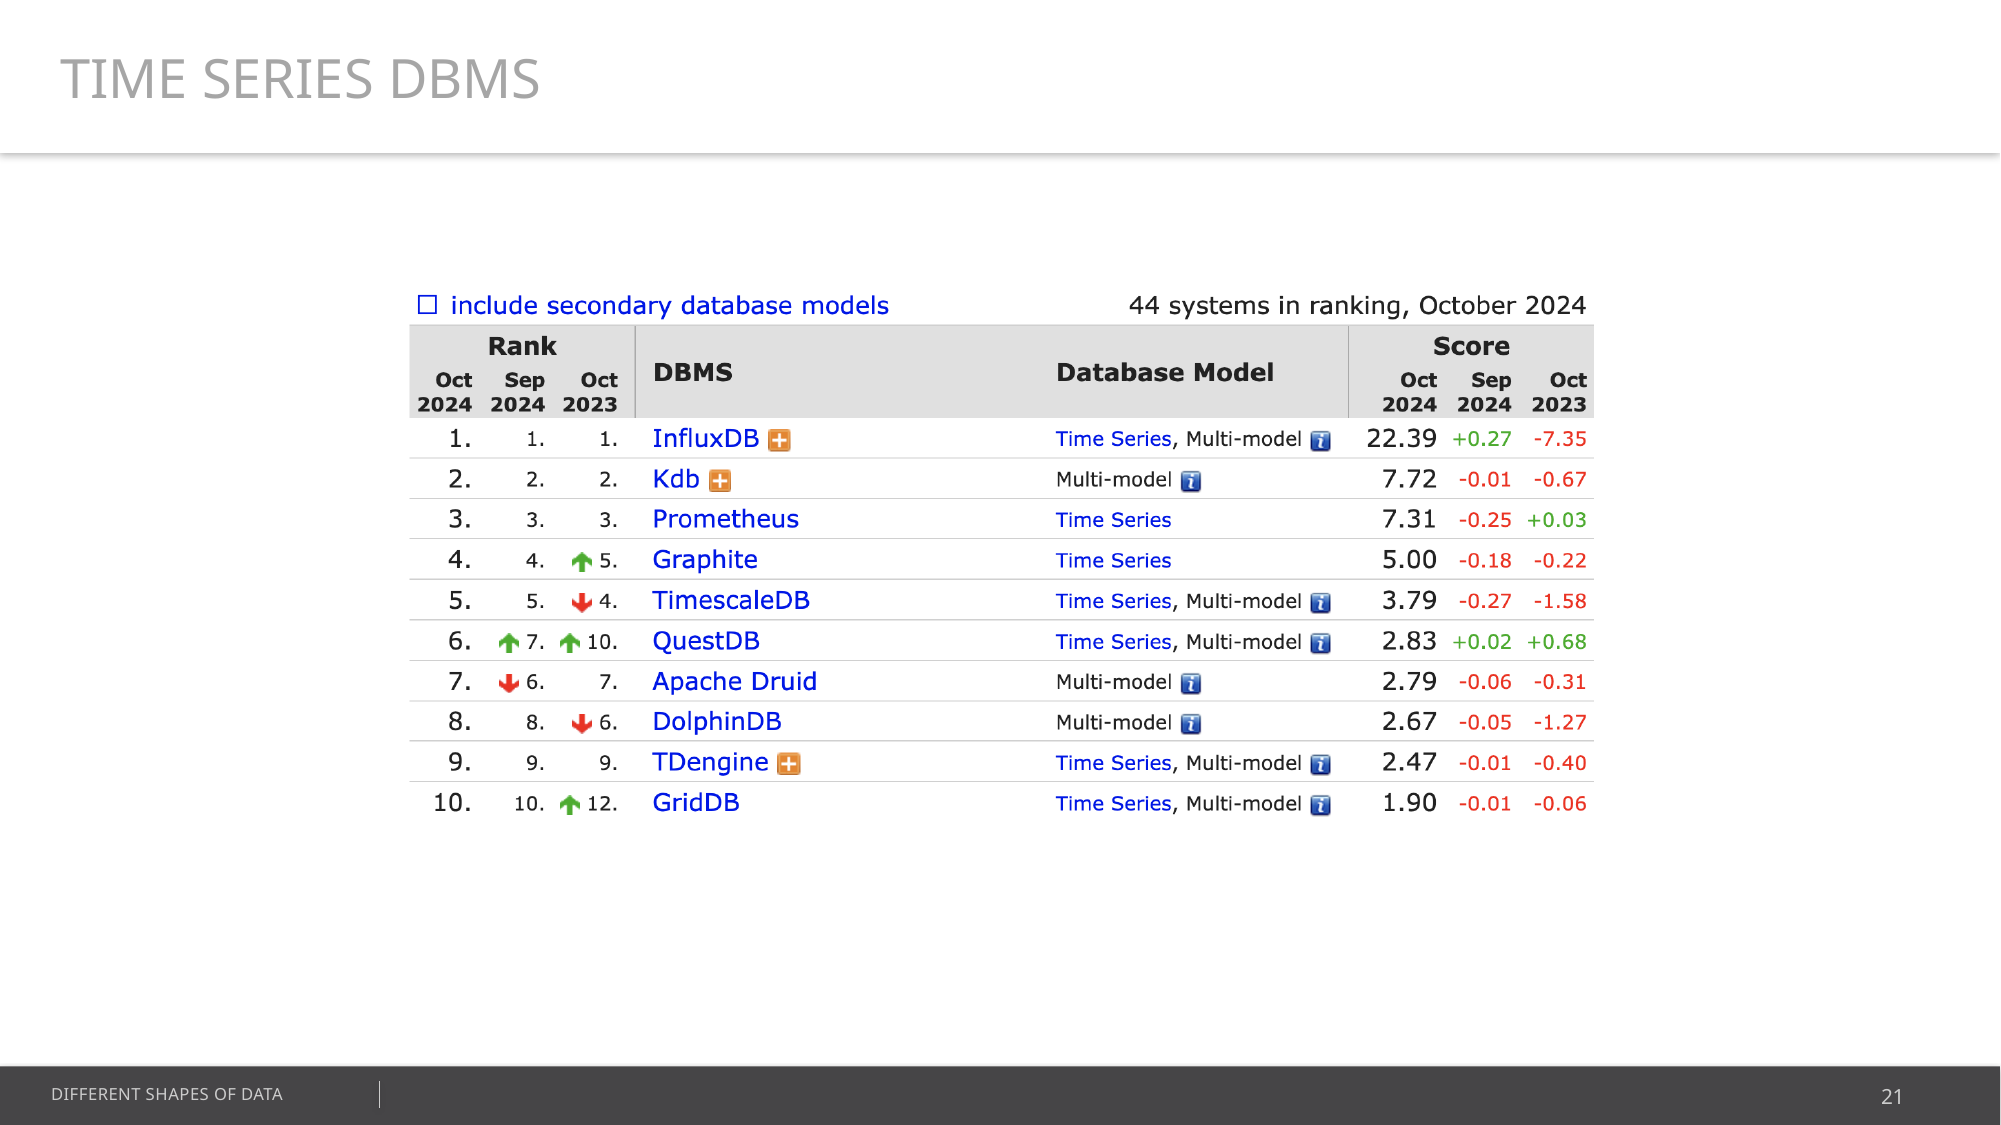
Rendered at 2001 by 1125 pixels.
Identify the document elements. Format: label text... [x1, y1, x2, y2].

list TIME SERIES DBMS [0, 0, 2000, 153]
picture [362, 272, 1638, 818]
